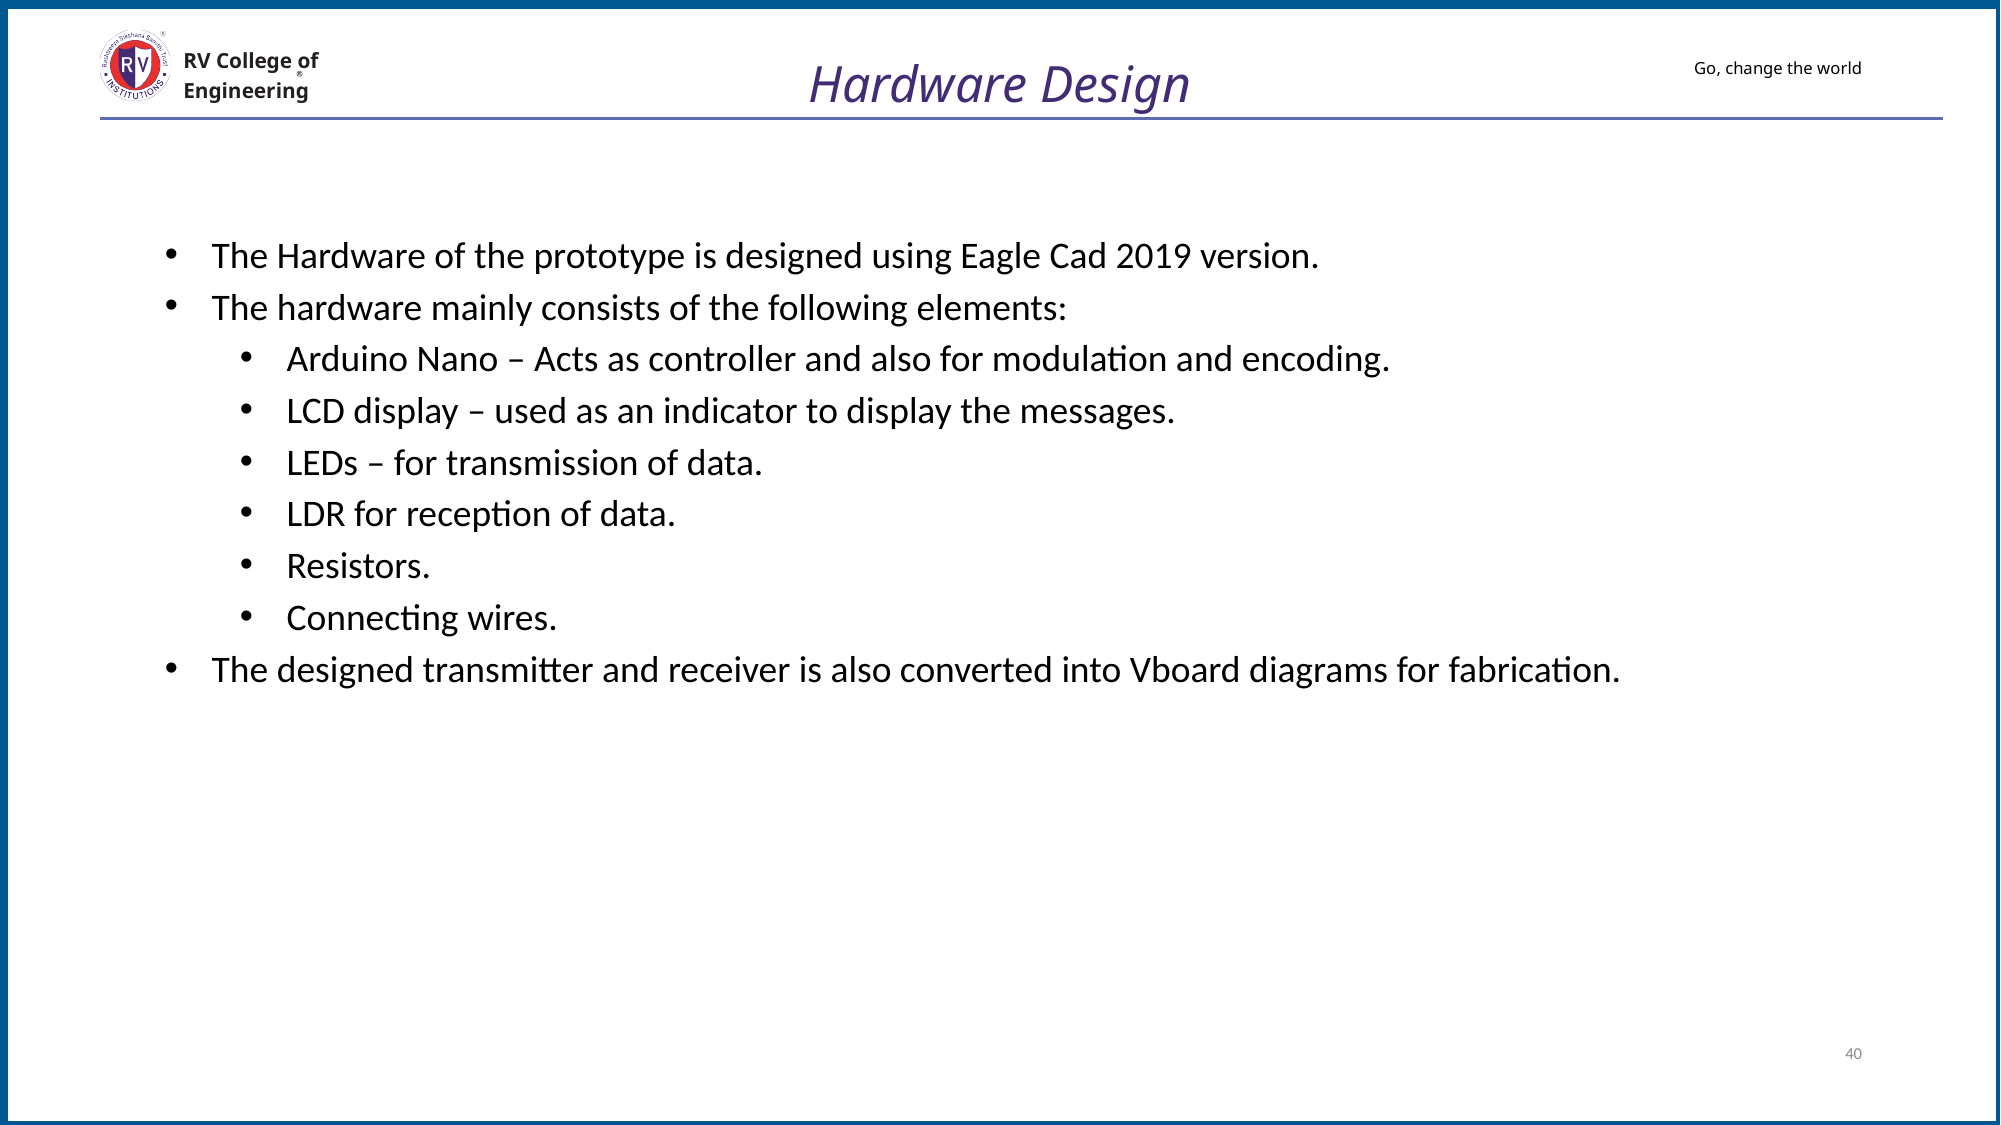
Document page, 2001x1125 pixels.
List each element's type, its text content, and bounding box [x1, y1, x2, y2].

text_box [99, 29, 135, 101]
text_box [135, 24, 1909, 117]
text_box Hardware Design [137, 59, 1863, 152]
text_box The Hardware of the prototype is designed using Eagle Cad 2019 version. The hardware mainly consists of the following elements: Arduino Nano – Acts as controller and also for modulation and encoding. LCD display – used as an indicator to display the messages. LEDs – for transmission of data. LDR for reception of data. Resistors. Connecting wires. The designed transmitter and receiver is also converted into Vboard diagrams for fabrication. [149, 216, 1909, 749]
slide_number 40 [1412, 1042, 1863, 1103]
title Go, change the world [137, 152, 1863, 278]
text_box [2, 2, 2000, 1125]
